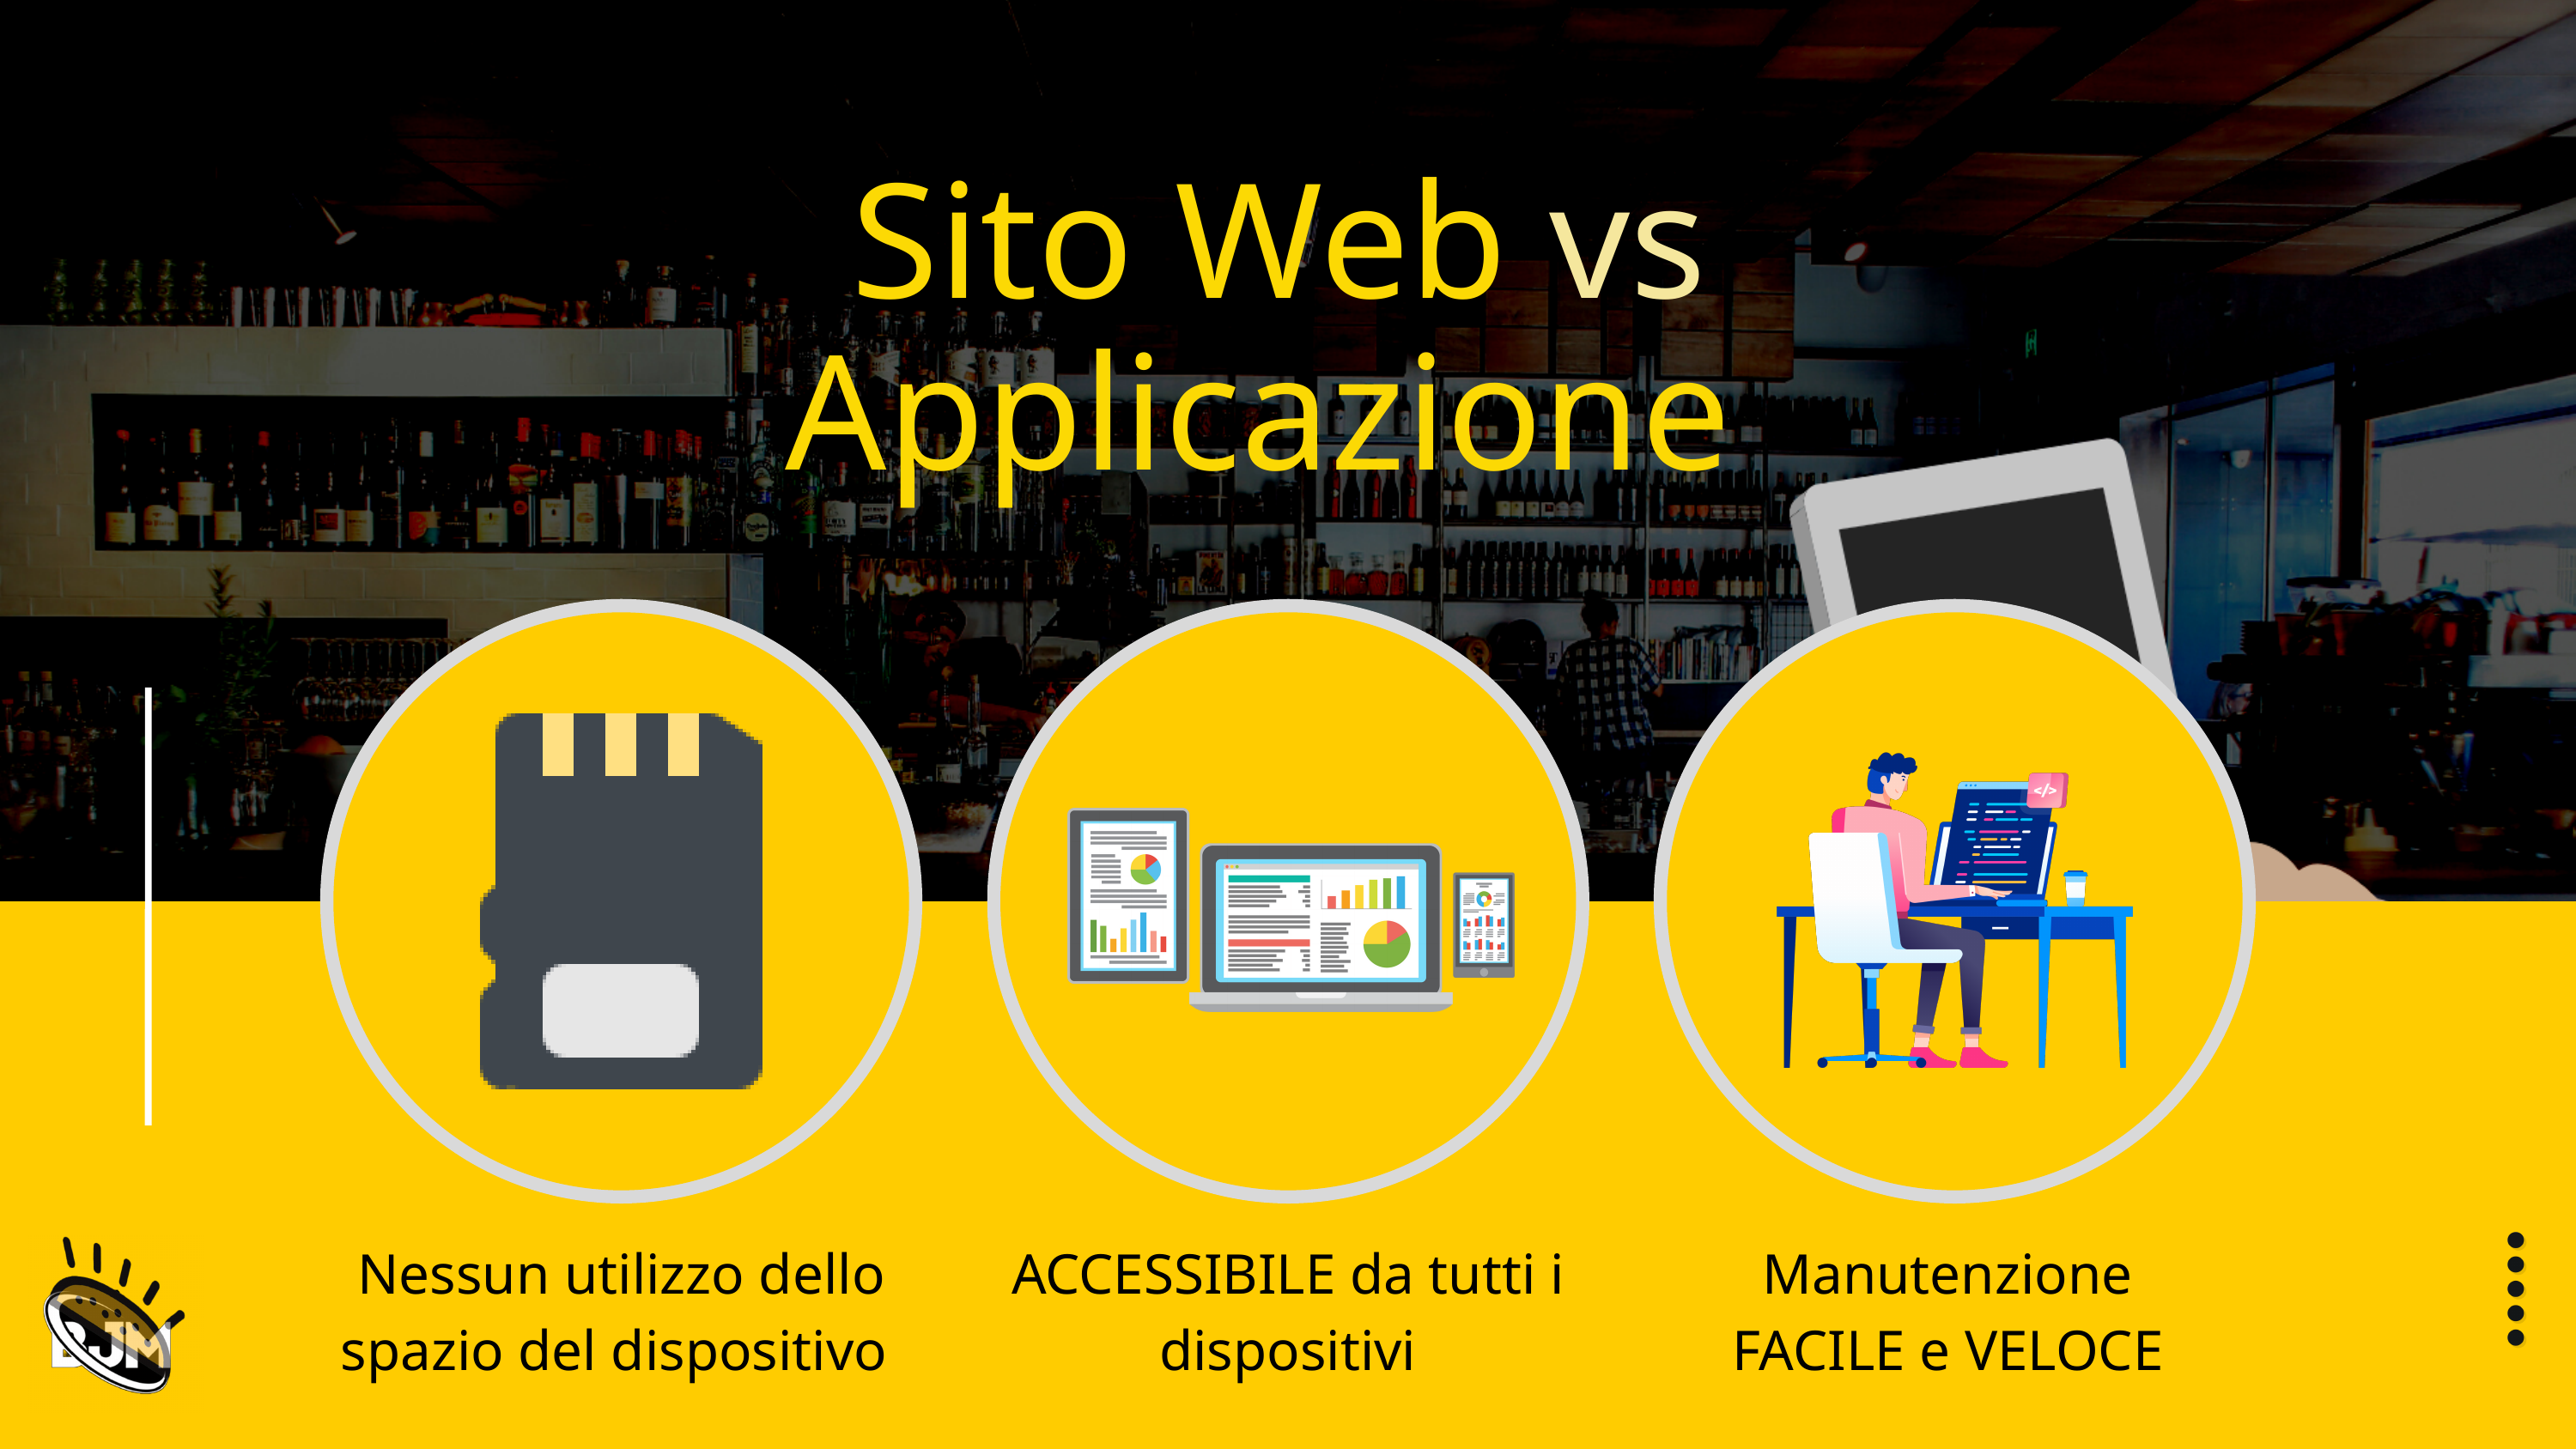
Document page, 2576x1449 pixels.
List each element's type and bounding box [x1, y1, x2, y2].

picture [0, 0, 2576, 900]
picture [1777, 751, 2133, 1069]
text_box [999, 612, 1578, 1191]
text_box [985, 598, 1591, 1204]
text_box [1665, 612, 2245, 1191]
picture [1067, 808, 1515, 1012]
picture [2458, 1280, 2576, 1300]
text_box [1651, 598, 2257, 1204]
text_box [0, 900, 2576, 1449]
picture [0, 1235, 214, 1449]
picture [479, 712, 763, 1090]
text_box [331, 612, 911, 1191]
text_box [319, 598, 924, 1204]
